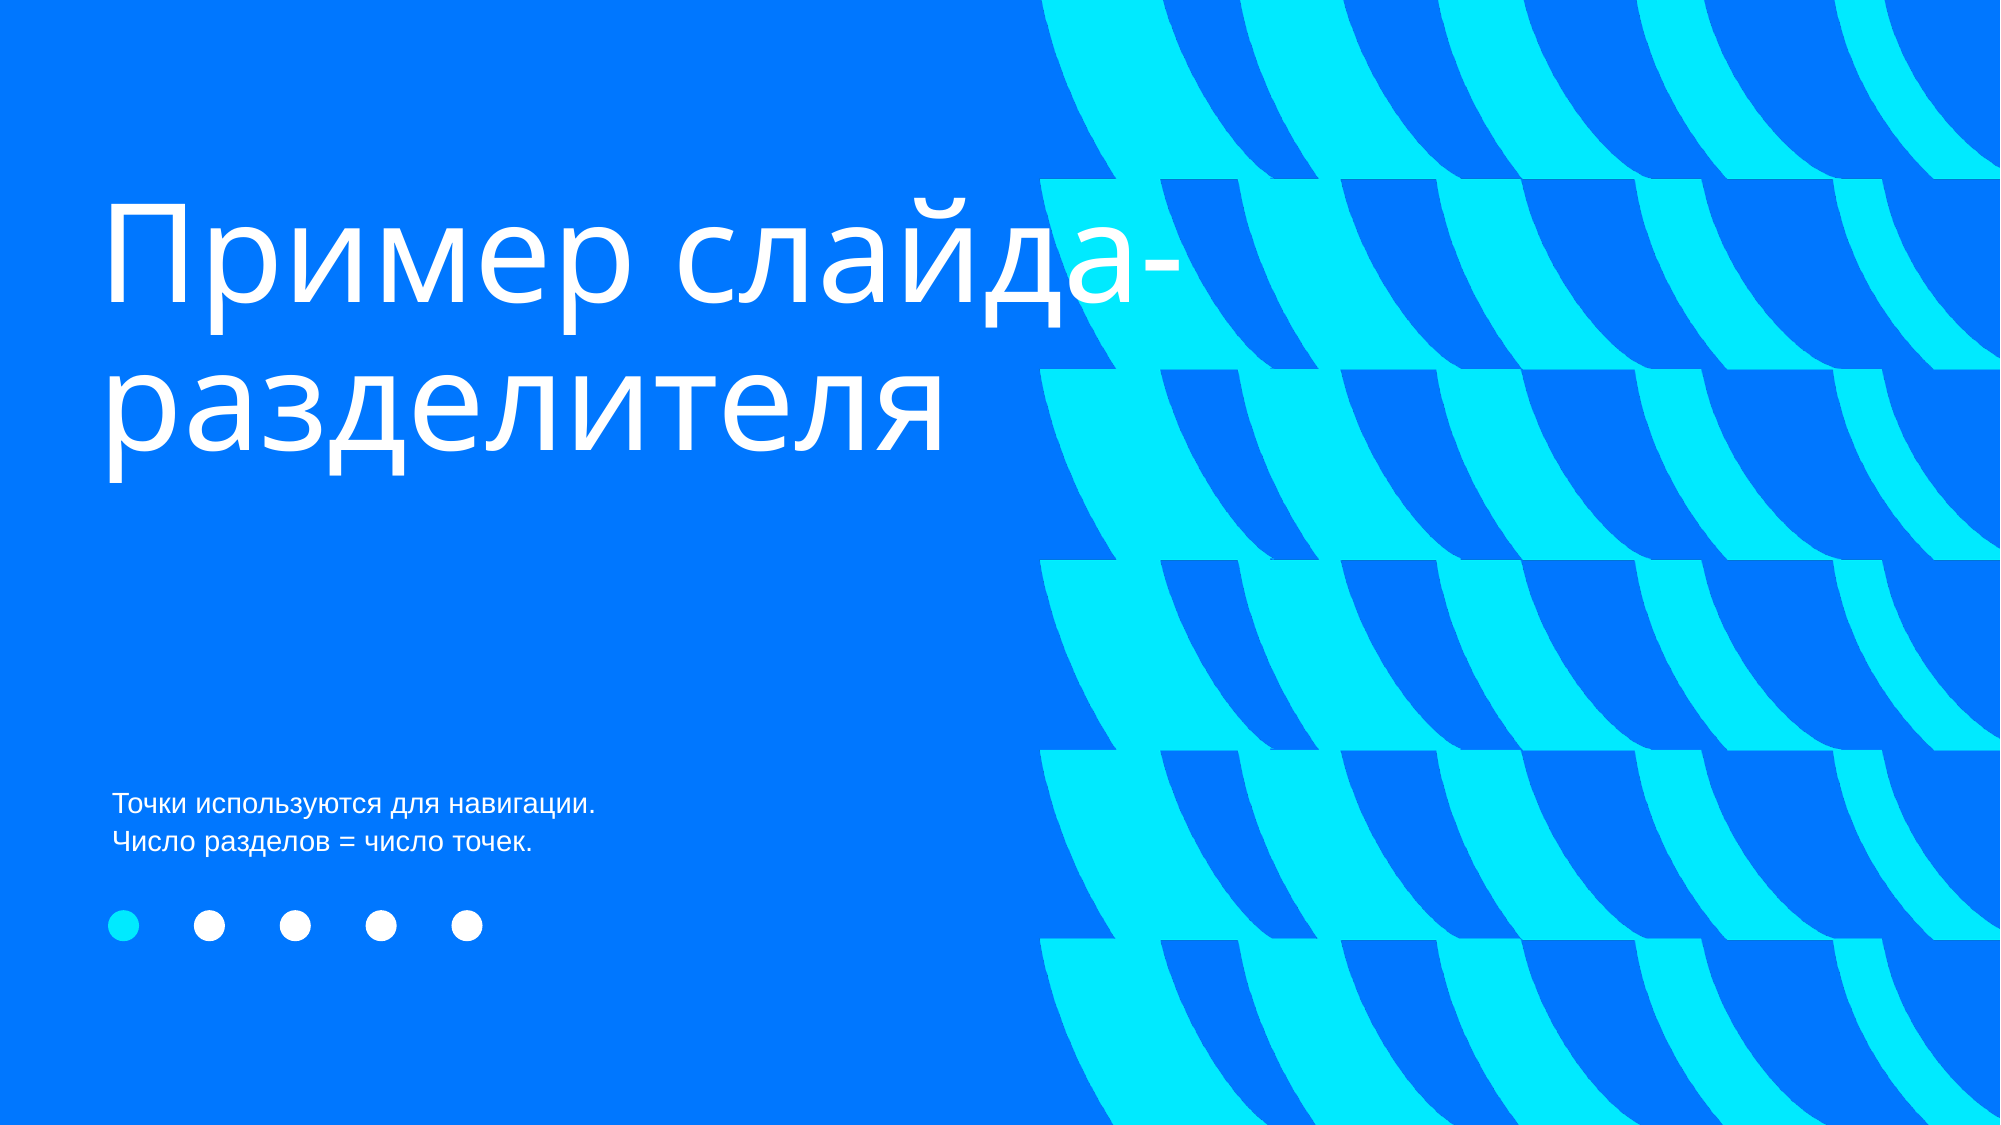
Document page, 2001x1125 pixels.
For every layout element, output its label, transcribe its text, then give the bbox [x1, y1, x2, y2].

text_box [193, 910, 225, 942]
text_box [279, 910, 311, 942]
text_box [365, 910, 397, 942]
text_box [108, 910, 140, 942]
text_box Точки используются для навигации. Число разделов = число точек. [106, 774, 648, 864]
title Пример слайда-разделителя [98, 183, 1478, 481]
picture [1035, 0, 2000, 1125]
text_box [451, 910, 483, 942]
